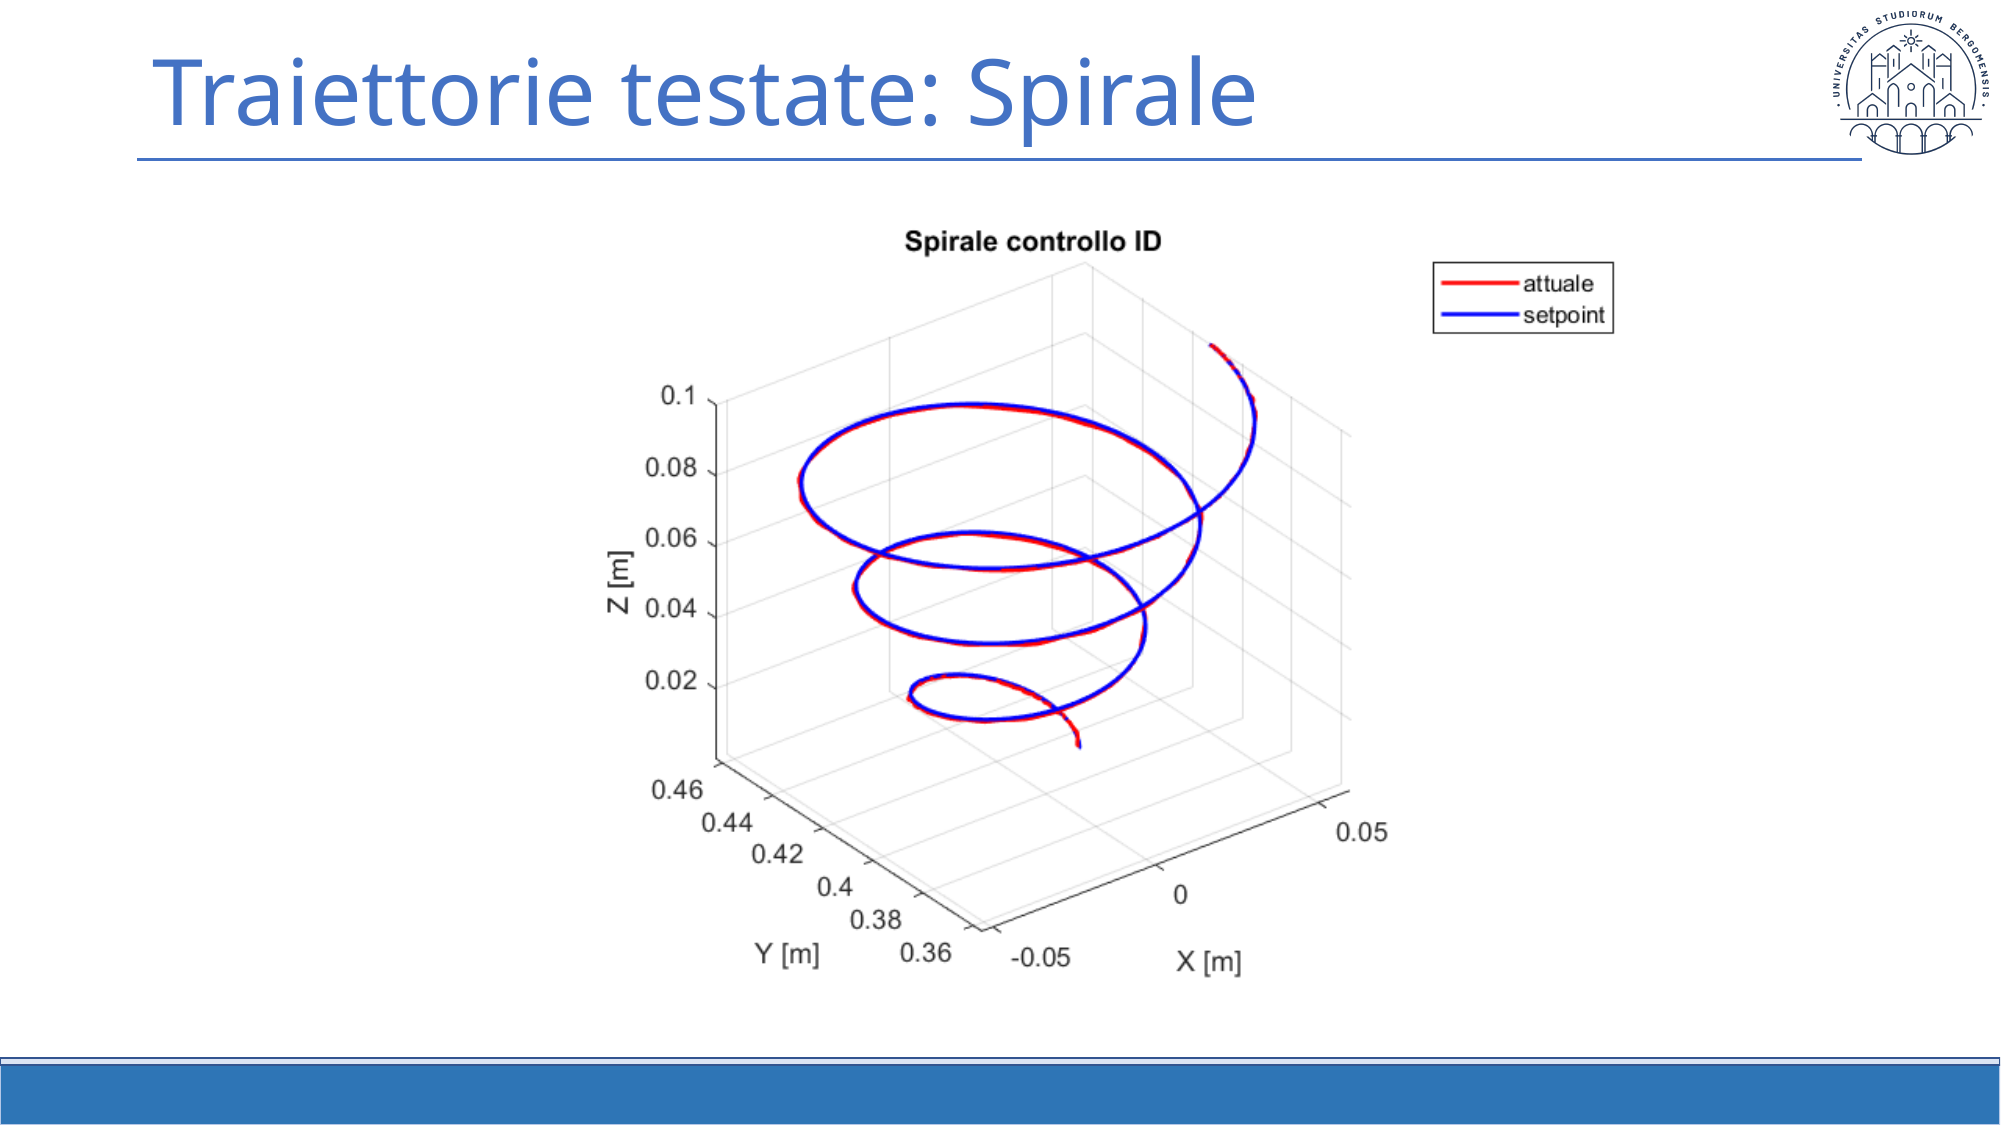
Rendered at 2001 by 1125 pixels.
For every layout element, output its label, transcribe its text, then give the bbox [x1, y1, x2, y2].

title Traiettorie testate: Spirale [137, 32, 1863, 160]
slide_number 36 [1538, 1065, 1989, 1125]
picture [1833, 11, 1989, 155]
picture [600, 201, 1694, 1023]
